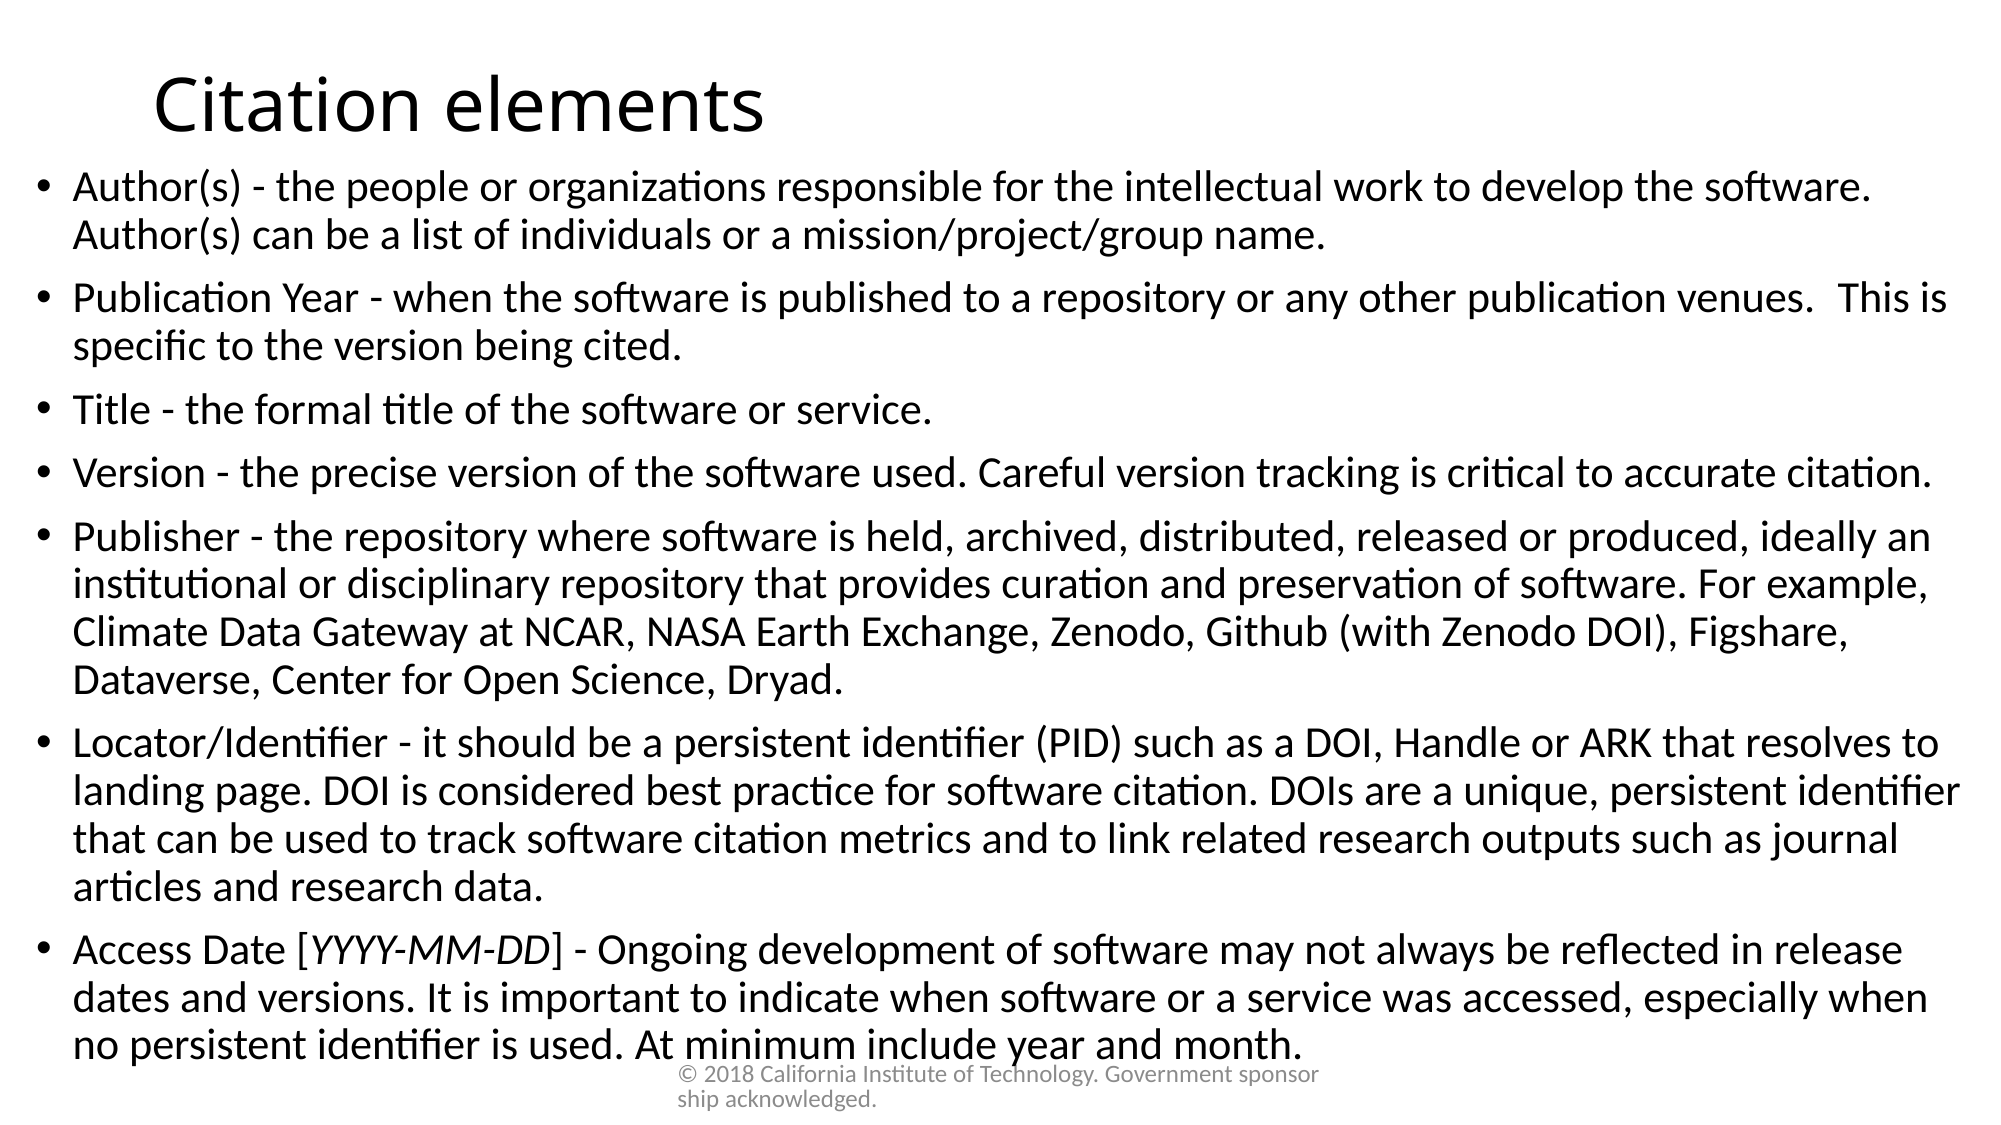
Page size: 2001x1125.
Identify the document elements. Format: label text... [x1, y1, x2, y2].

list Author(s) - the people or organizations responsible for the intellectual work to develop the software. Author(s) can be a list of individuals or a mission/project/group name. Publication Year - when the software is published to a repository or any other publication venues. This is specific to the version being cited. Title - the formal title of the software or service. Version - the precise version of the software used. Careful version tracking is critical to accurate citation. Publisher - the repository where software is held, archived, distributed, released or produced, ideally an institutional or disciplinary repository that provides curation and preservation of software. For example, Climate Data Gateway at NCAR, NASA Earth Exchange, Zenodo, Github (with Zenodo DOI), Figshare, Dataverse, Center for Open Science, Dryad. Locator/Identifier - it should be a persistent identifier (PID) such as a DOI, Handle or ARK that resolves to landing page. DOI is considered best practice for software citation. DOIs are a unique, persistent identifier that can be used to track software citation metrics and to link related research outputs such as journal articles and research data. Access Date [YYYY-MM-DD] - Ongoing development of software may not always be reflected in release dates and versions. It is important to indicate when software or a service was accessed, especially when no persistent identifier is used. At minimum include year and month. [21, 156, 2000, 1089]
title Citation elements [137, 59, 1863, 156]
footer © 2018 California Institute of Technology. Government sponsorship acknowledged. [662, 1042, 1338, 1103]
